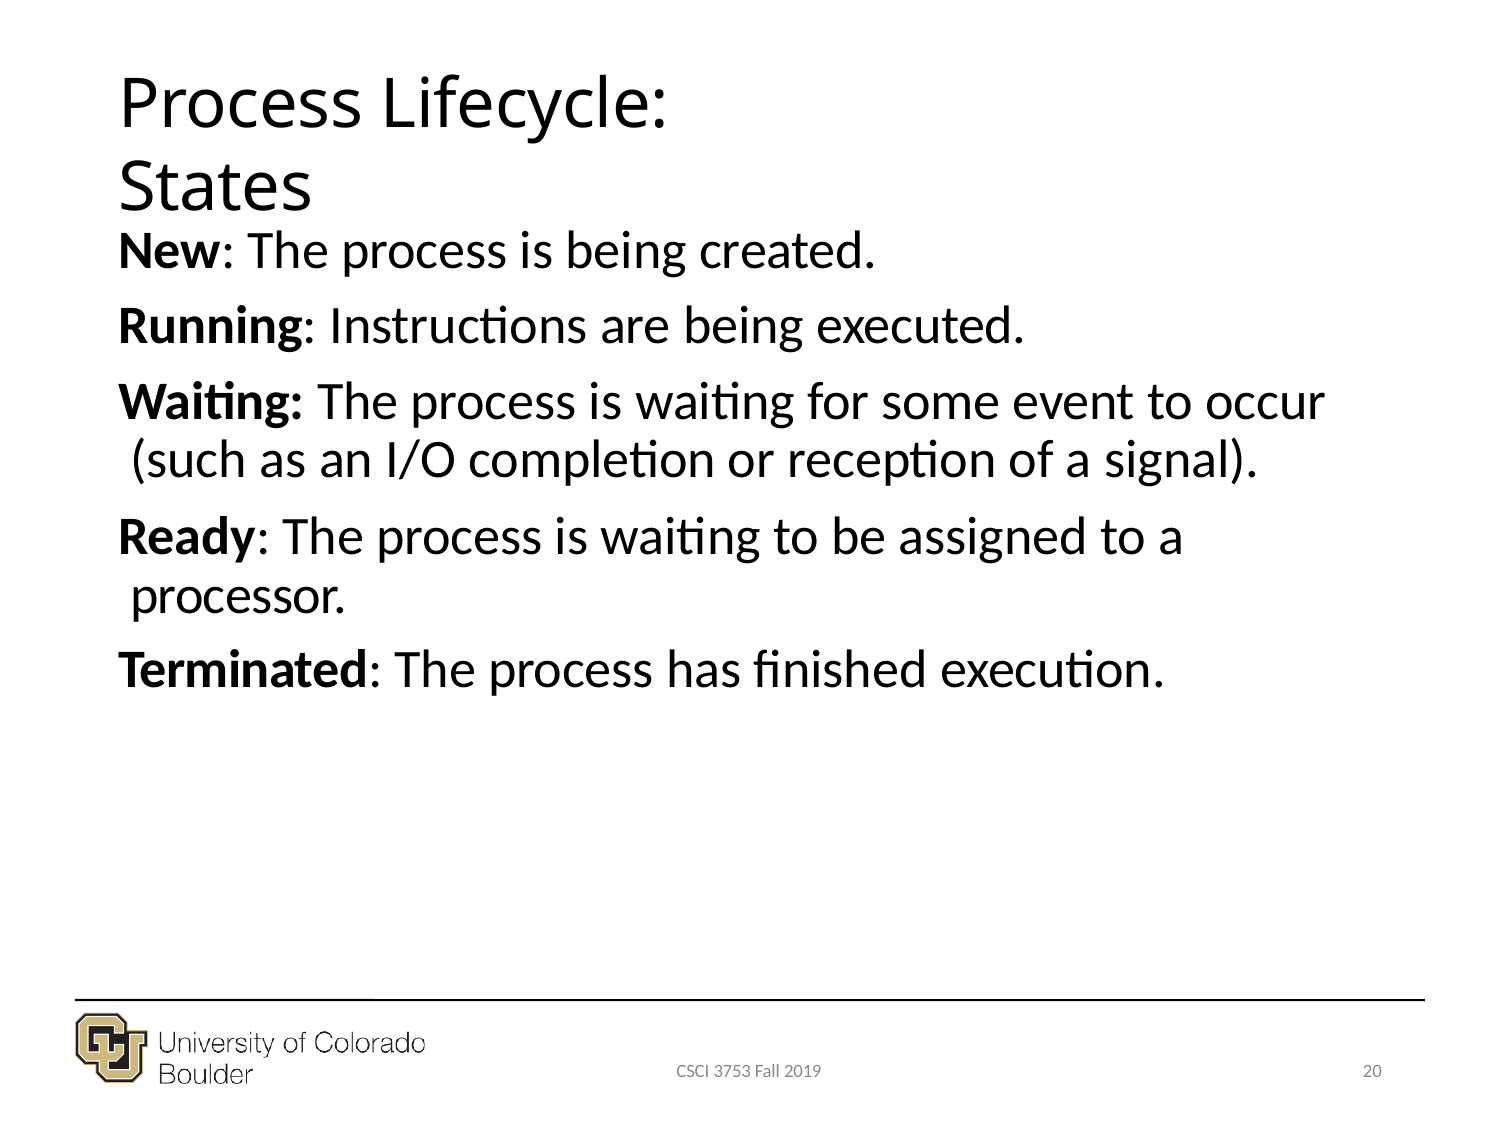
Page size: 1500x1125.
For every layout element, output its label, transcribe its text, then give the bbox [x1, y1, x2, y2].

footer CSCI 3753 Fall 2019 [674, 1058, 826, 1125]
picture [159, 1031, 425, 1084]
title Process Lifecycle: States [116, 57, 779, 202]
text_box New: The process is being created. Running: Instructions are being executed. Waiting: The process is waiting for some event to occur (such as an I/O completion or reception of a signal). Ready: The process is waiting to be assigned to a processor. Terminated: The process has finished execution. [115, 202, 1338, 698]
slide_number 20 [1356, 1058, 1388, 1125]
